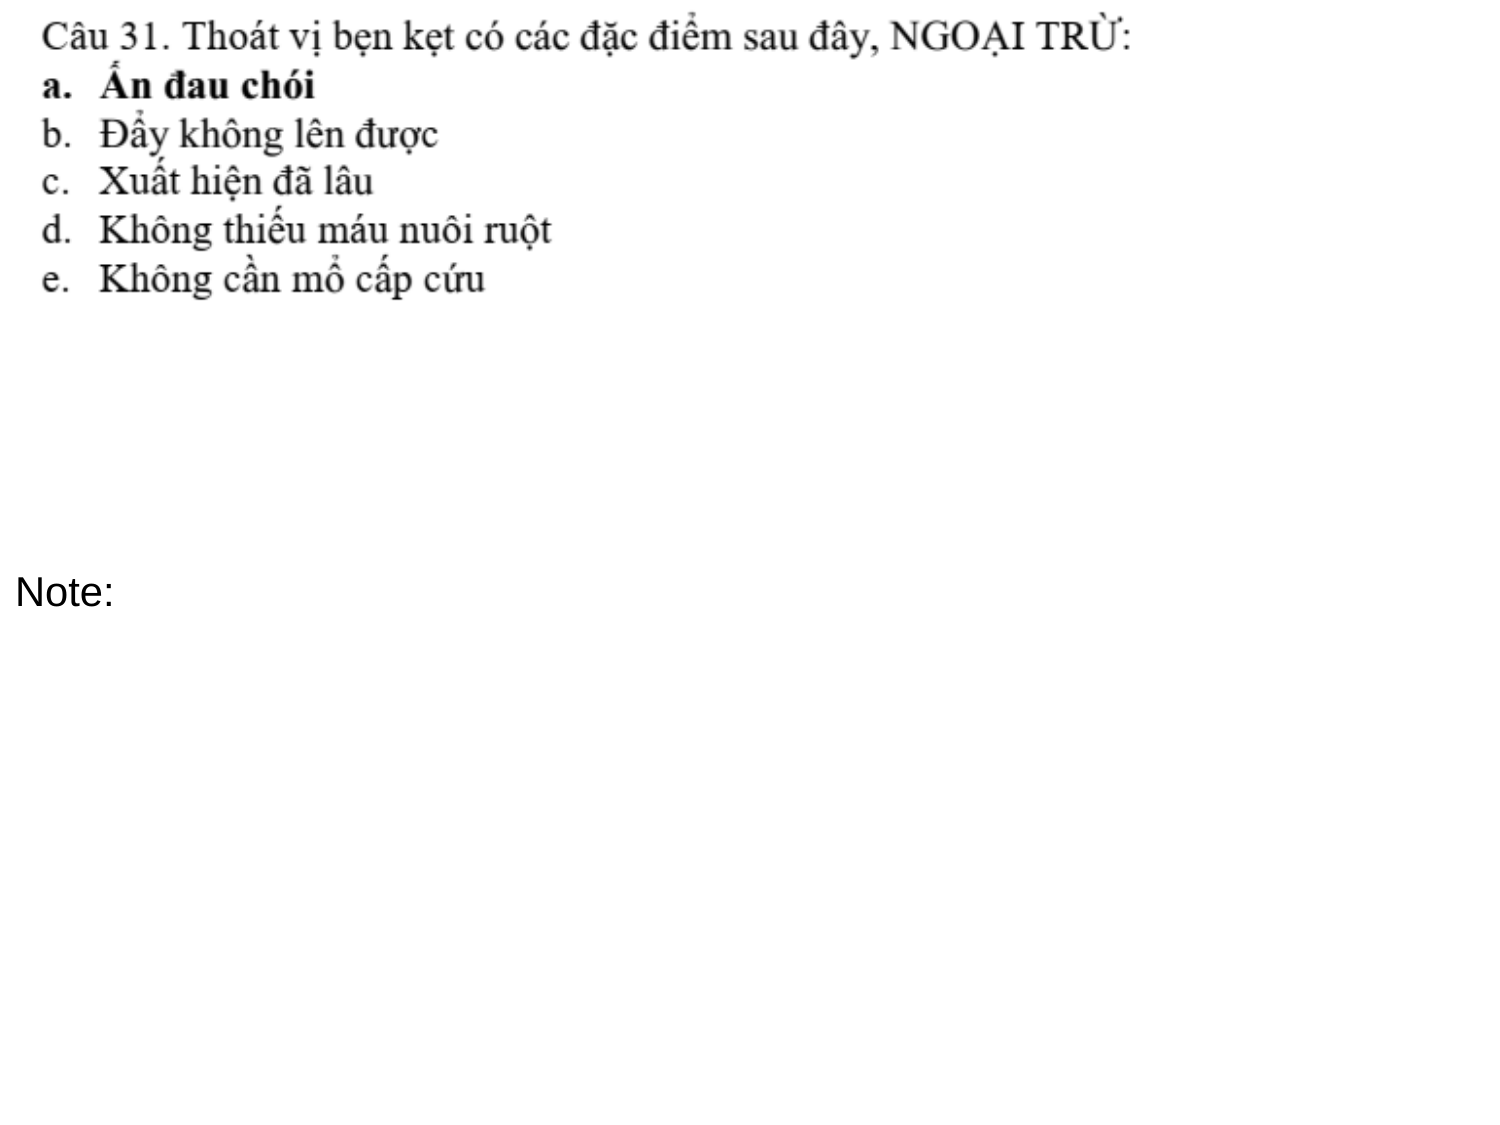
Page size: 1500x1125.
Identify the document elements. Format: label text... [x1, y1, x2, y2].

subtitle Note: [0, 562, 1500, 1094]
picture [0, 0, 1155, 308]
